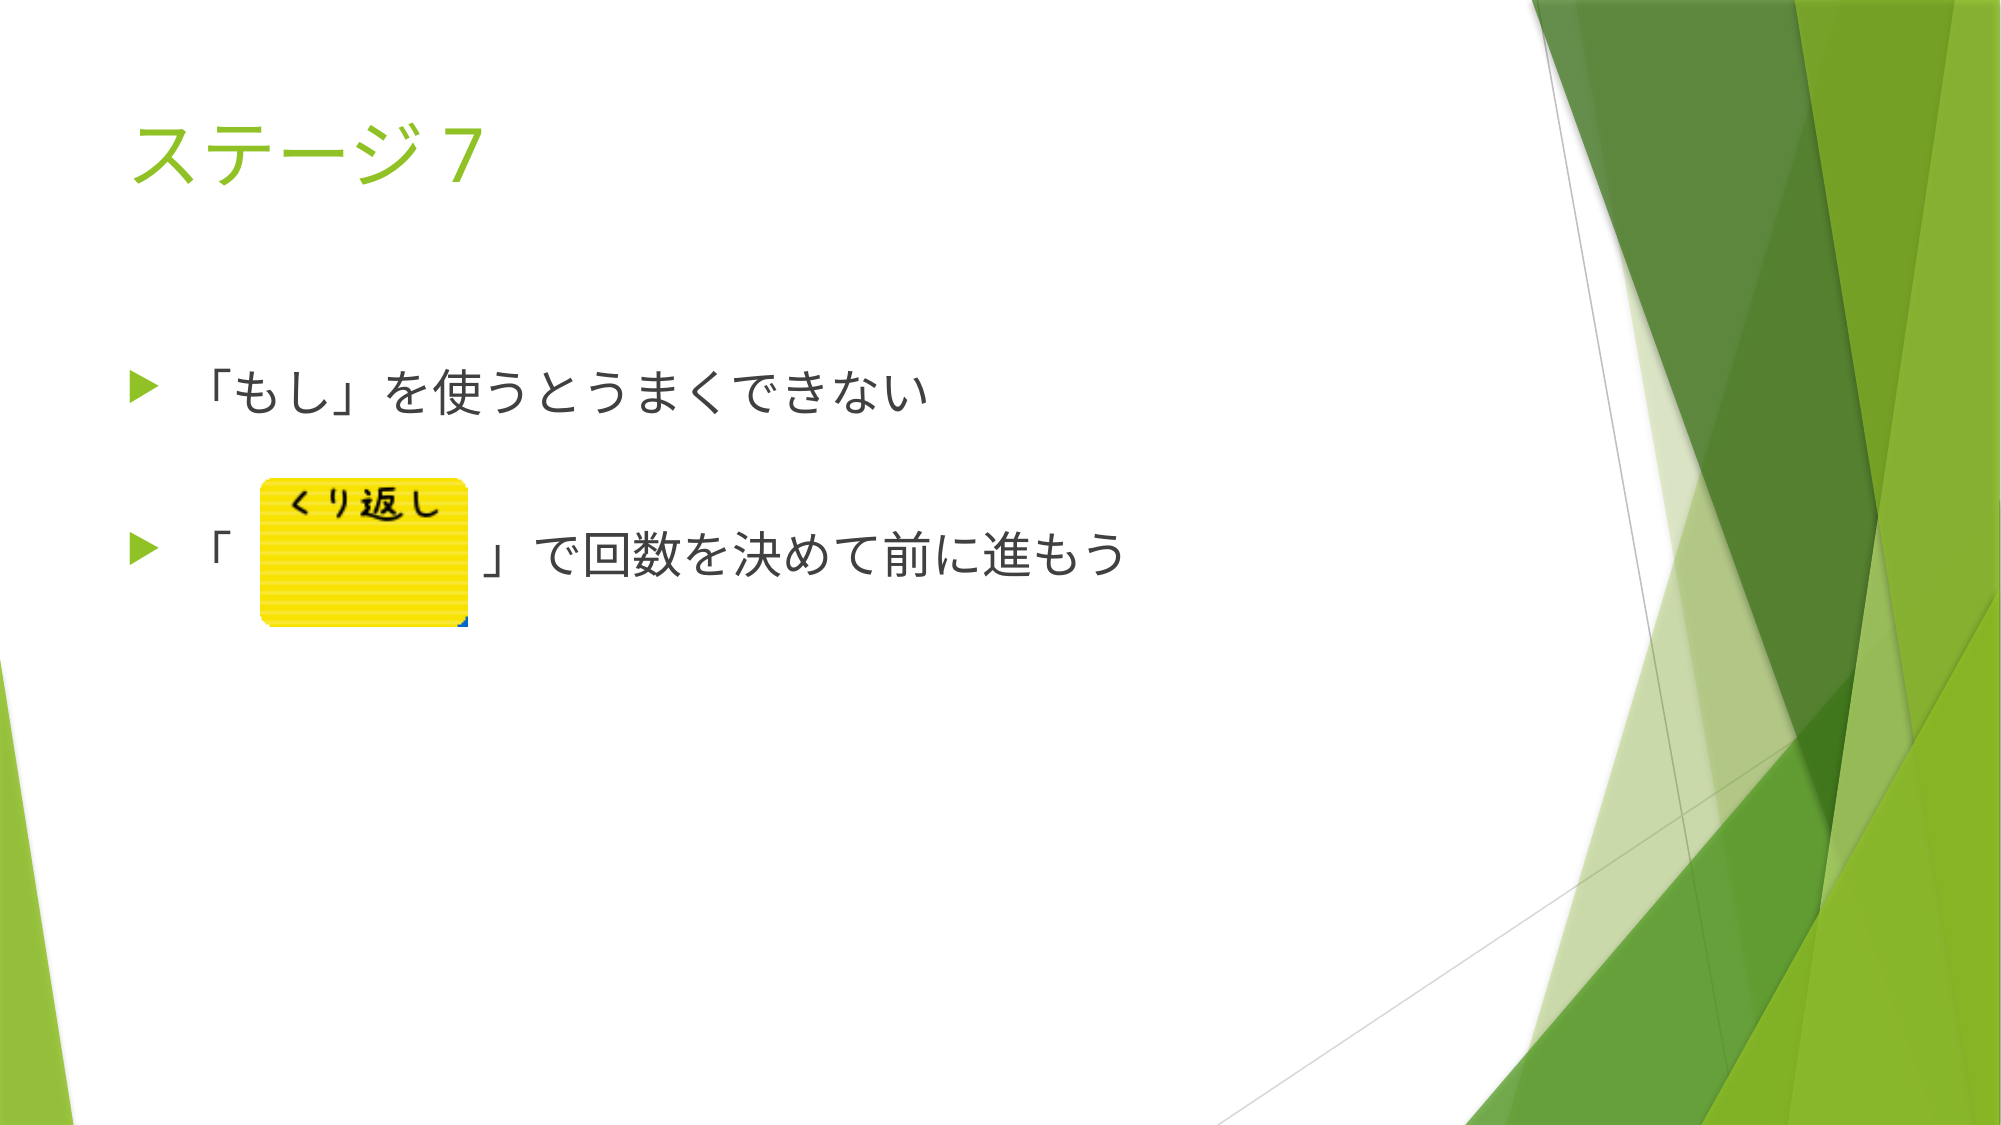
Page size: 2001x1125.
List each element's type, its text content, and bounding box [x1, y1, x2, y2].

picture [259, 478, 469, 628]
title ステージ7 [111, 99, 1522, 246]
list 「もし」を使うとうまくできない 「 」で回数を決めて前に進もう [111, 354, 1522, 992]
